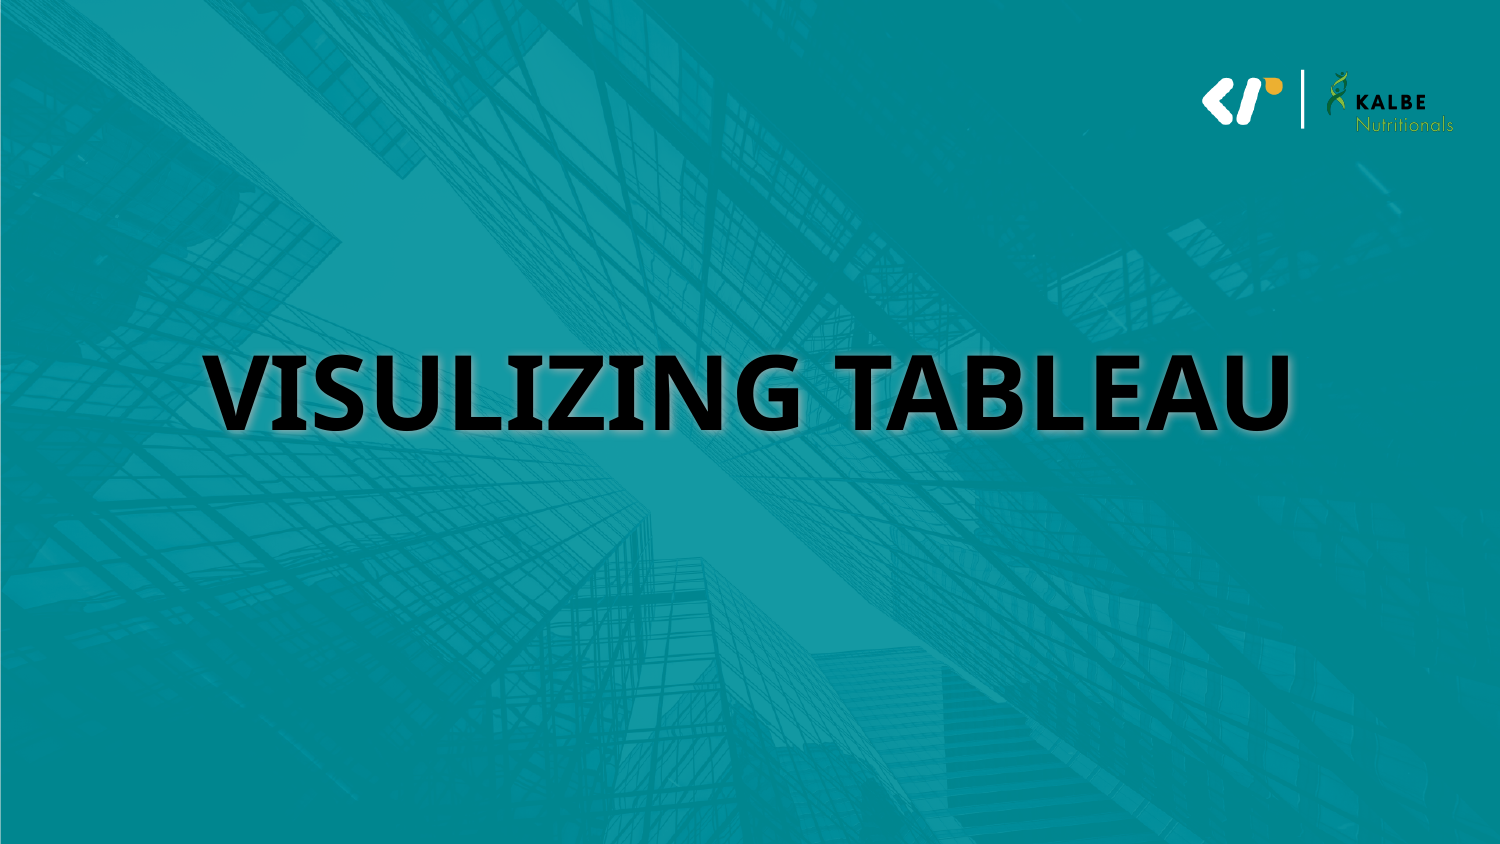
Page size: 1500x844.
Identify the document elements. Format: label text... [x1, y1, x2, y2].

picture [0, 0, 1500, 844]
text_box VISULIZING TABLEAU [55, 311, 1445, 467]
